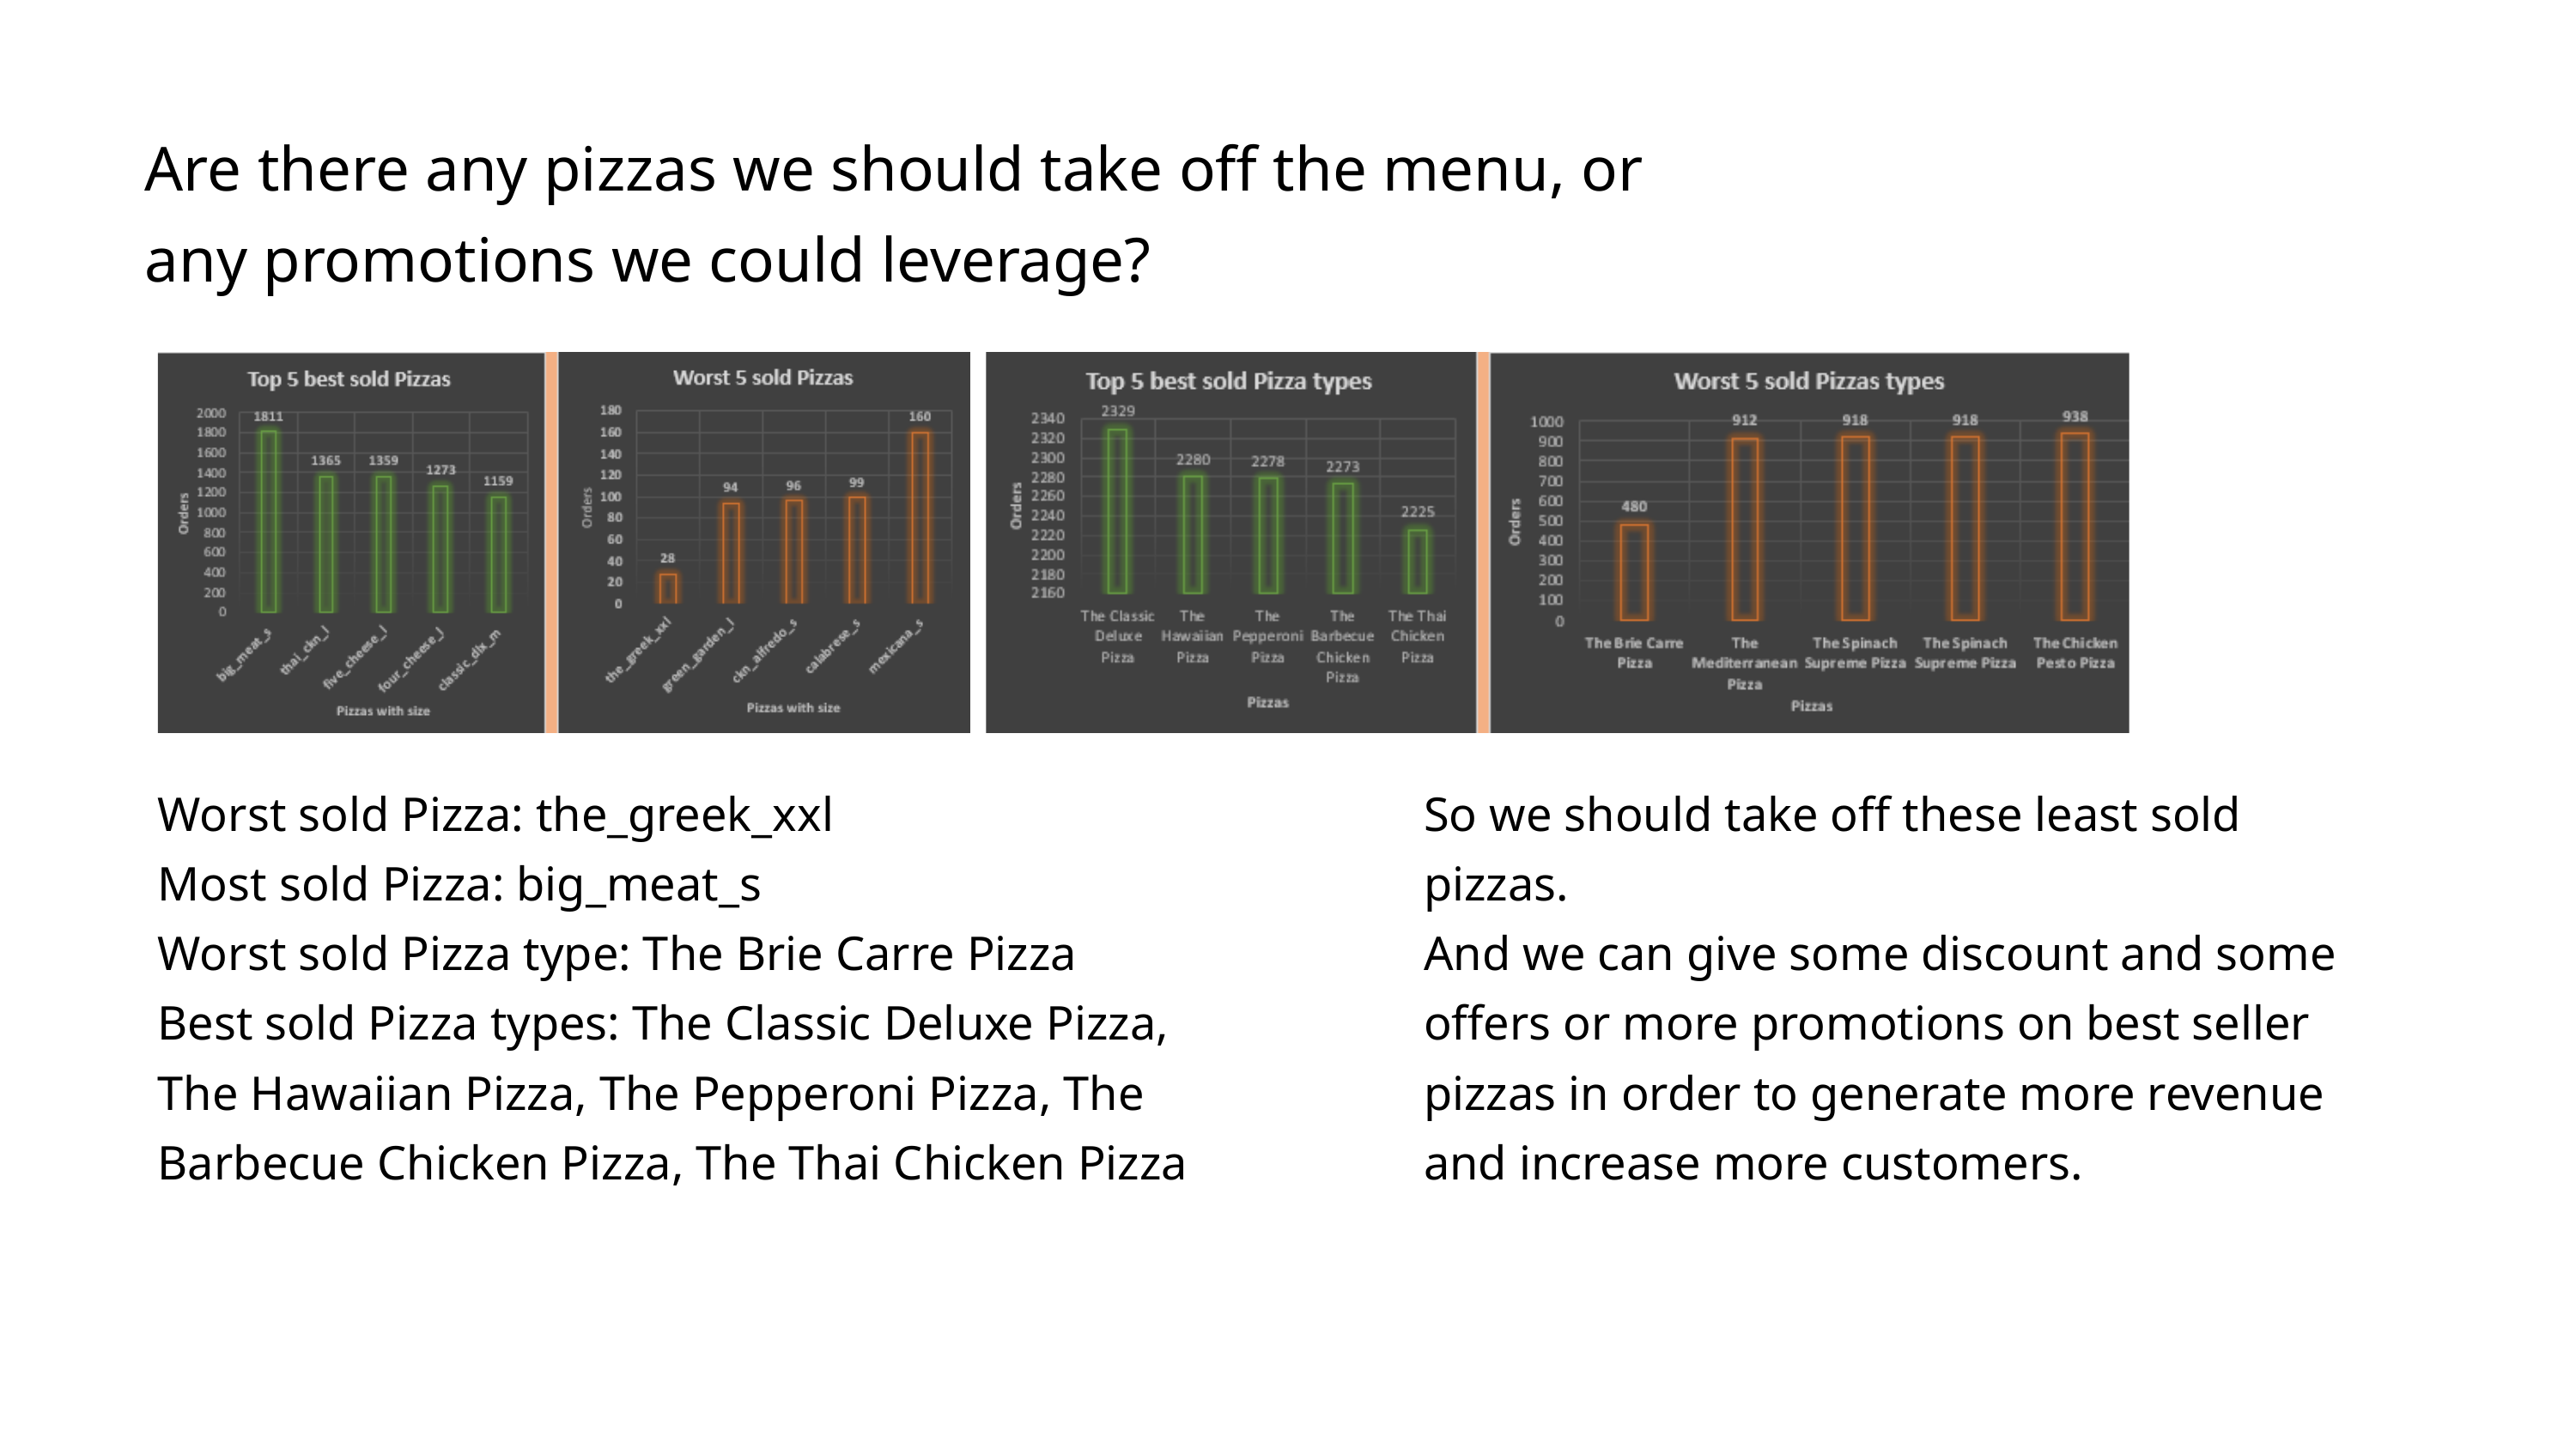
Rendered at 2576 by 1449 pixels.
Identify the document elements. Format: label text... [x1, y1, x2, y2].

text_box [157, 352, 970, 733]
text_box Are there any pizzas we should take off the menu, or any promotions we could leverage? [144, 112, 1745, 294]
text_box [986, 352, 2129, 733]
text_box Worst sold Pizza: the_greek_xxl Most sold Pizza: big_meat_s Worst sold Pizza type: The Brie Carre Pizza Best sold Pizza types: The Classic Deluxe Pizza, The Hawaiian Pizza, The Pepperoni Pizza, The Barbecue Chicken Pizza, The Thai Chicken Pizza [157, 770, 1233, 1190]
text_box So we should take off these least sold pizzas. And we can give some discount and some offers or more promotions on best seller pizzas in order to generate more revenue and increase more customers. [1424, 770, 2363, 1190]
